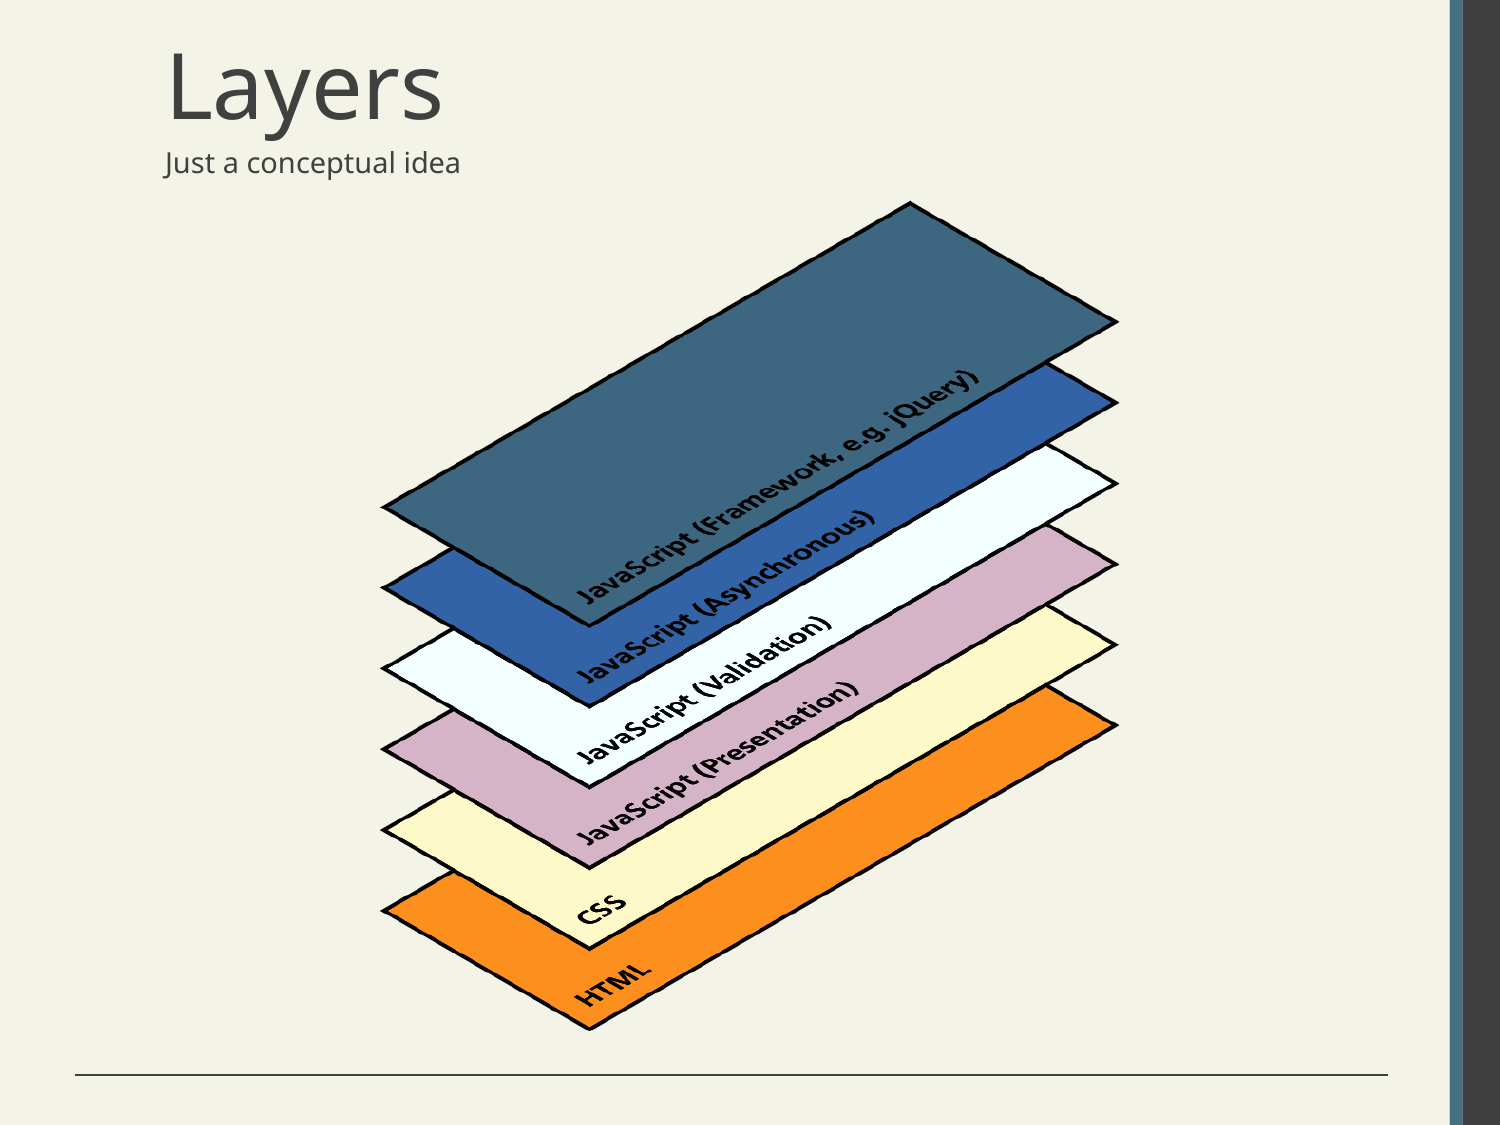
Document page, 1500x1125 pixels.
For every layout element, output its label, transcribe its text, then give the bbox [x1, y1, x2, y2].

list Just a conceptual idea [150, 137, 1200, 188]
title Layers [150, 20, 1425, 188]
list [162, 199, 1338, 1032]
